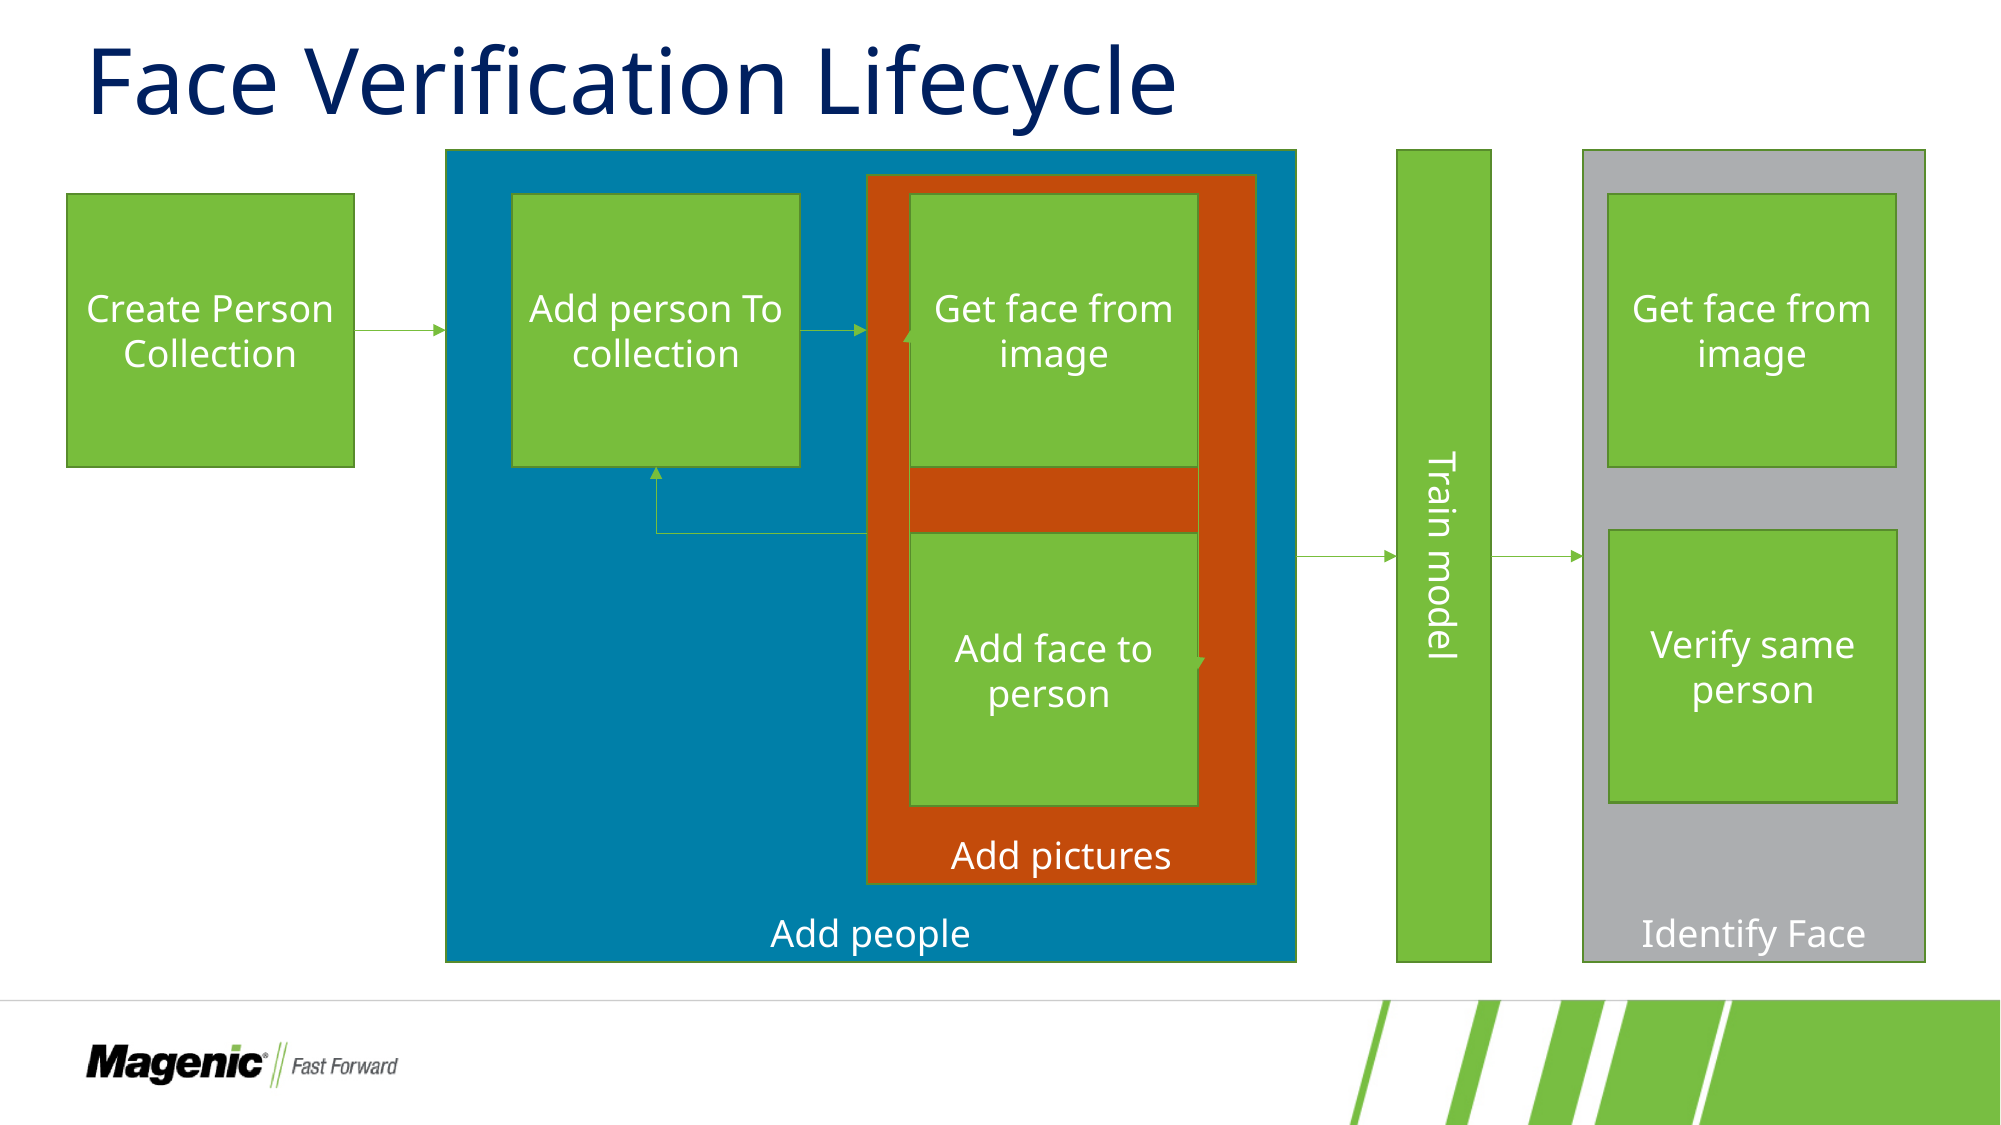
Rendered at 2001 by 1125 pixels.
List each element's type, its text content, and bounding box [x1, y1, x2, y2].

text_box Train model [1396, 149, 1492, 963]
text_box Add person To collection [511, 193, 801, 468]
text_box Add people [445, 149, 1297, 963]
text_box Add face to person [909, 532, 1199, 807]
text_box Get face from image [909, 193, 1199, 468]
picture [0, 0, 2001, 1125]
text_box Add pictures [866, 174, 1257, 885]
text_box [656, 466, 867, 533]
title Face Verification Lifecycle [70, 43, 1946, 128]
text_box Verify same person [1608, 529, 1898, 804]
text_box Identify Face [1582, 149, 1926, 963]
text_box Get face from image [1607, 193, 1897, 468]
text_box Create Person Collection [66, 193, 355, 468]
